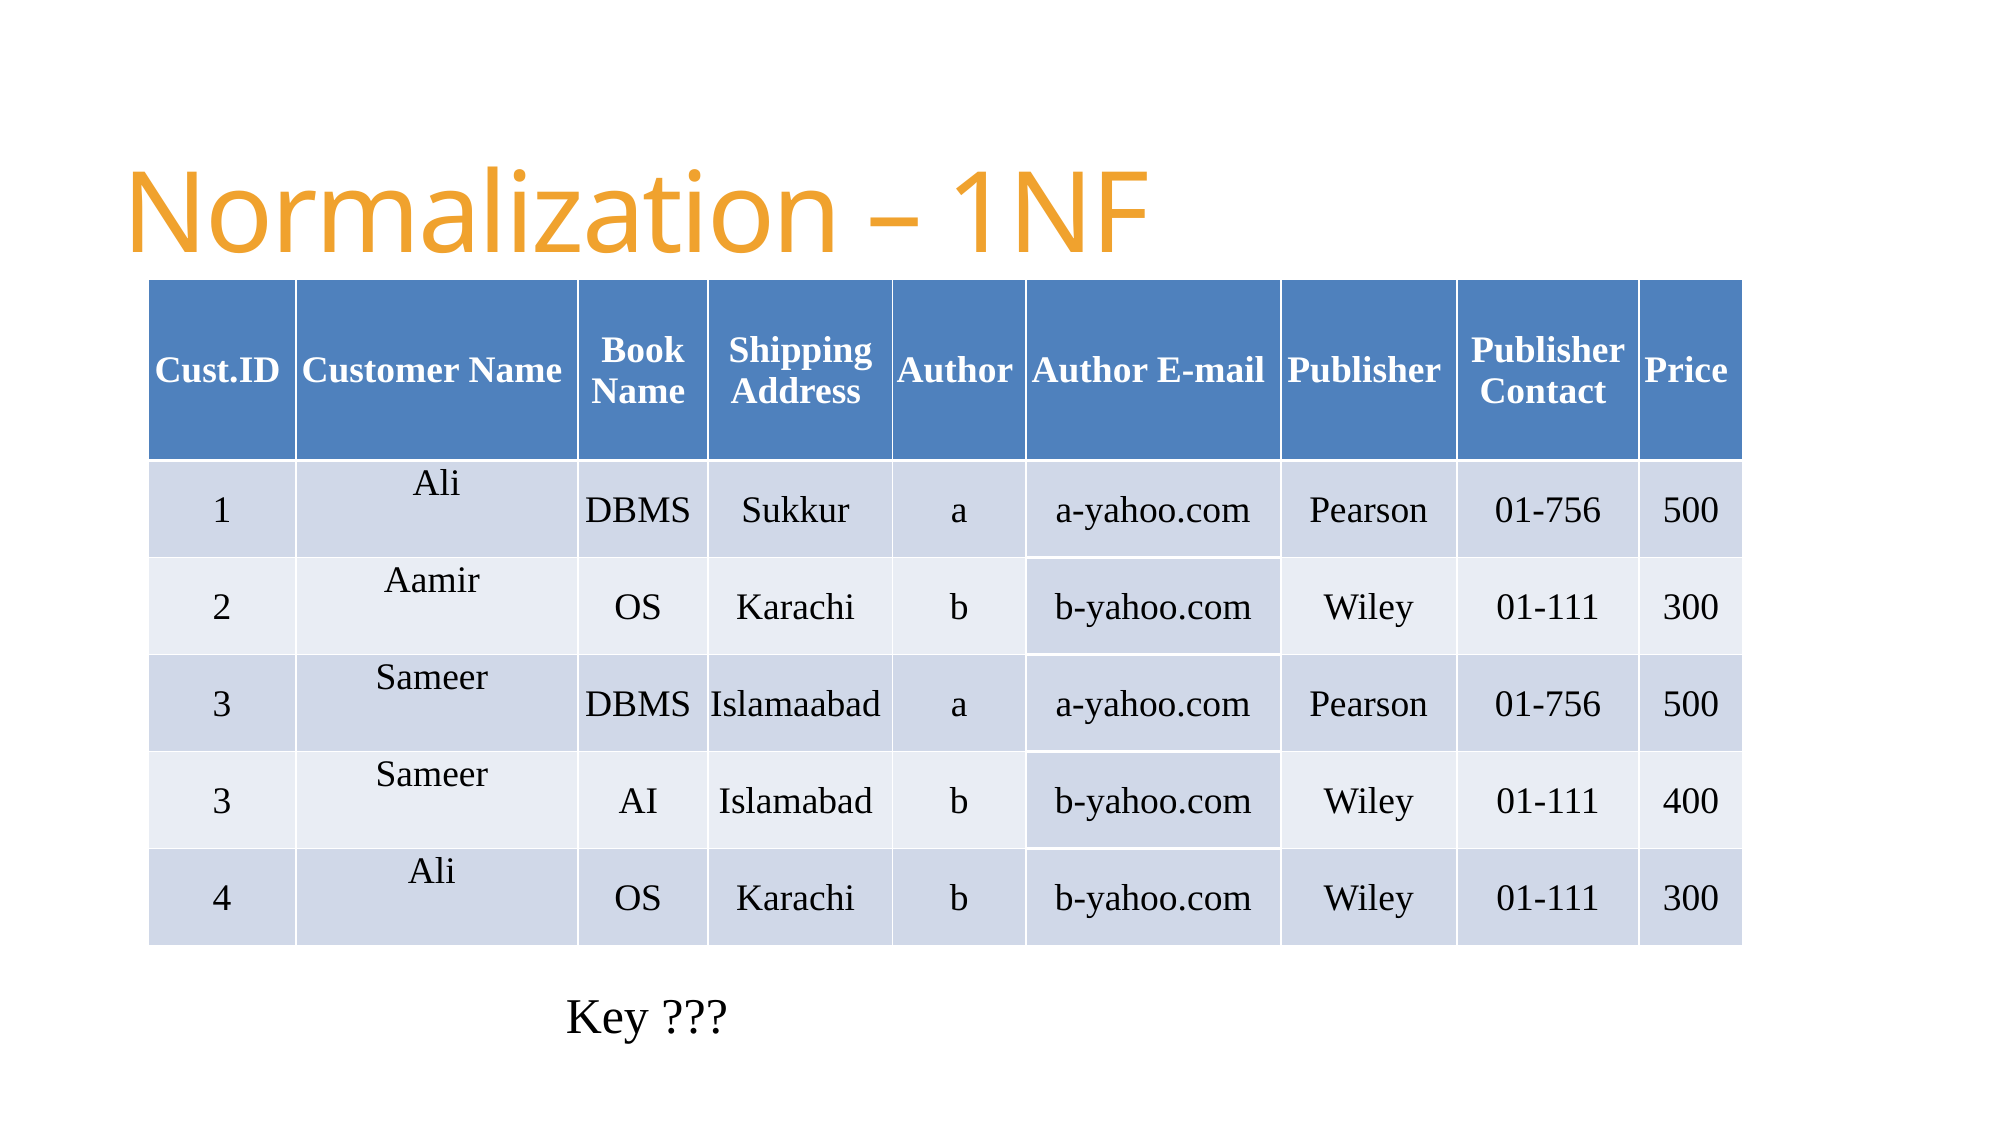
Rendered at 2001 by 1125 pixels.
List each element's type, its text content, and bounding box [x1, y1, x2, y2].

table_header Book Name [579, 280, 707, 459]
table_cell 01-756 [1458, 462, 1638, 557]
table_cell 3 [149, 655, 295, 751]
table_cell Karachi [709, 558, 892, 654]
table_cell Islamabad [709, 752, 892, 848]
table_cell b-yahoo.com [1027, 559, 1280, 653]
table_cell Wiley [1282, 558, 1456, 654]
table_header Customer Name [297, 280, 577, 459]
table_header Publisher Contact [1458, 280, 1638, 459]
table_header Price [1640, 280, 1742, 459]
text_box Key ??? [550, 976, 823, 1051]
table_cell b-yahoo.com [1027, 850, 1280, 945]
table_cell 400 [1640, 752, 1742, 848]
table_cell DBMS [579, 462, 707, 557]
table_cell OS [579, 849, 707, 945]
table_cell Pearson [1282, 655, 1456, 751]
table_cell b [893, 849, 1025, 945]
title Normalization – 1NF [107, 81, 1875, 354]
table_header Author E-mail [1027, 280, 1280, 459]
table_cell Karachi [709, 849, 892, 945]
table_cell 01-756 [1458, 655, 1638, 751]
table_cell Pearson [1282, 462, 1456, 557]
table_cell Sameer [297, 752, 577, 848]
table_cell 01-111 [1458, 752, 1638, 848]
table_cell Islamaabad [709, 655, 892, 751]
table_cell DBMS [579, 655, 707, 751]
table_cell 01-111 [1458, 849, 1638, 945]
table_cell 2 [149, 558, 295, 654]
table_cell b [893, 558, 1025, 654]
table_cell Sukkur [709, 462, 892, 557]
table_cell AI [579, 752, 707, 848]
table_cell Ali [297, 849, 577, 945]
table_cell Wiley [1282, 752, 1456, 848]
table_cell a-yahoo.com [1027, 656, 1280, 750]
table_header Shipping Address [709, 280, 892, 459]
table_cell 4 [149, 849, 295, 945]
table_cell b-yahoo.com [1027, 753, 1280, 847]
table_cell 01-111 [1458, 558, 1638, 654]
table_cell 500 [1640, 655, 1742, 751]
table_cell a [893, 462, 1025, 557]
table_cell a-yahoo.com [1027, 462, 1280, 556]
table_cell 1 [149, 462, 295, 557]
table_cell Aamir [297, 558, 577, 654]
table_cell Ali [297, 462, 577, 557]
table_cell 300 [1640, 849, 1742, 945]
table_cell a [893, 655, 1025, 751]
table_cell Sameer [297, 655, 577, 751]
table_cell 500 [1640, 462, 1742, 557]
table_header Publisher [1282, 280, 1456, 459]
table_header Cust.ID [149, 280, 295, 459]
table_cell Wiley [1282, 849, 1456, 945]
table_cell OS [579, 558, 707, 654]
table_header Author [893, 280, 1025, 459]
table_cell 3 [149, 752, 295, 848]
table_cell b [893, 752, 1025, 848]
table_cell 300 [1640, 558, 1742, 654]
